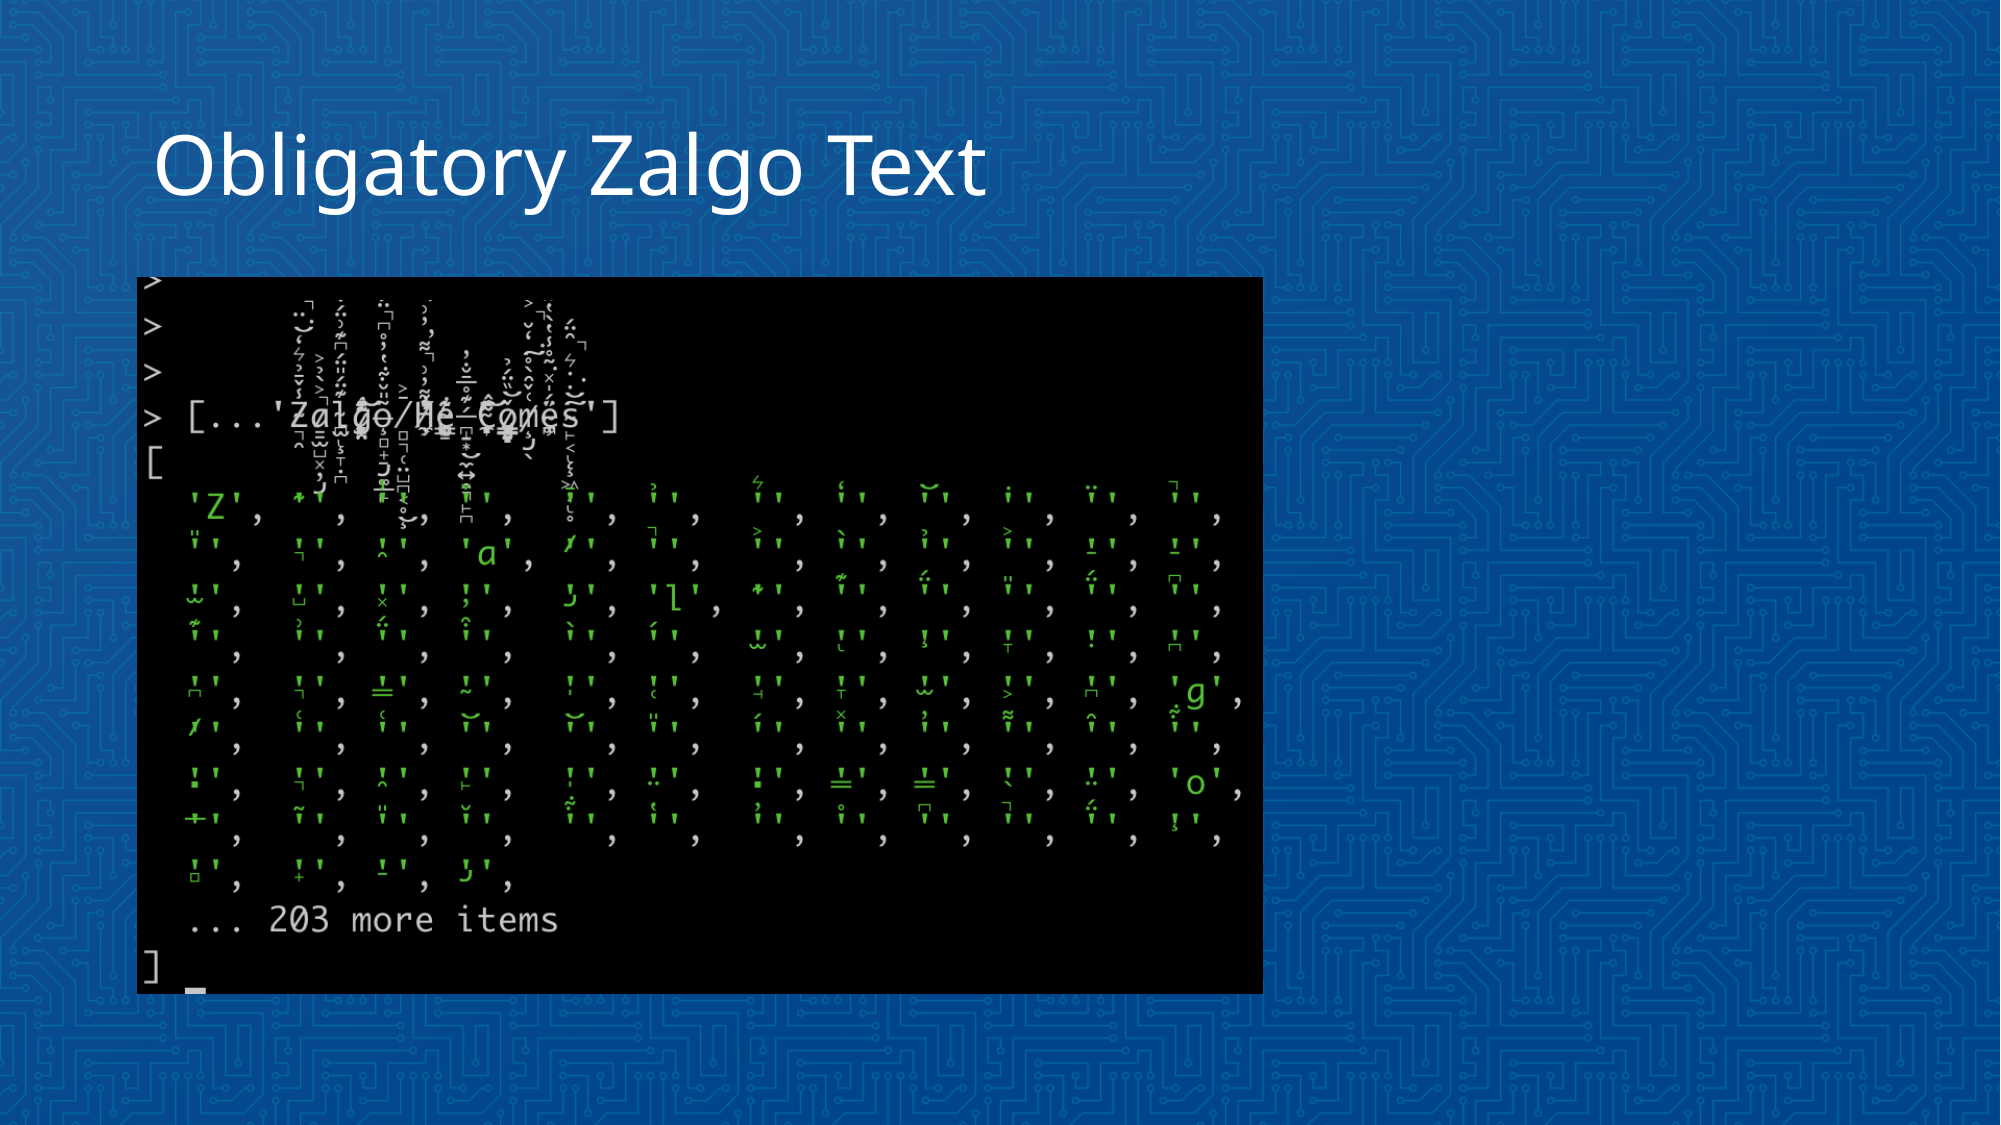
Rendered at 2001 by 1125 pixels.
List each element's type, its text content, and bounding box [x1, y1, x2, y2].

picture [0, 0, 2000, 1125]
title Obligatory Zalgo Text [137, 59, 1863, 278]
